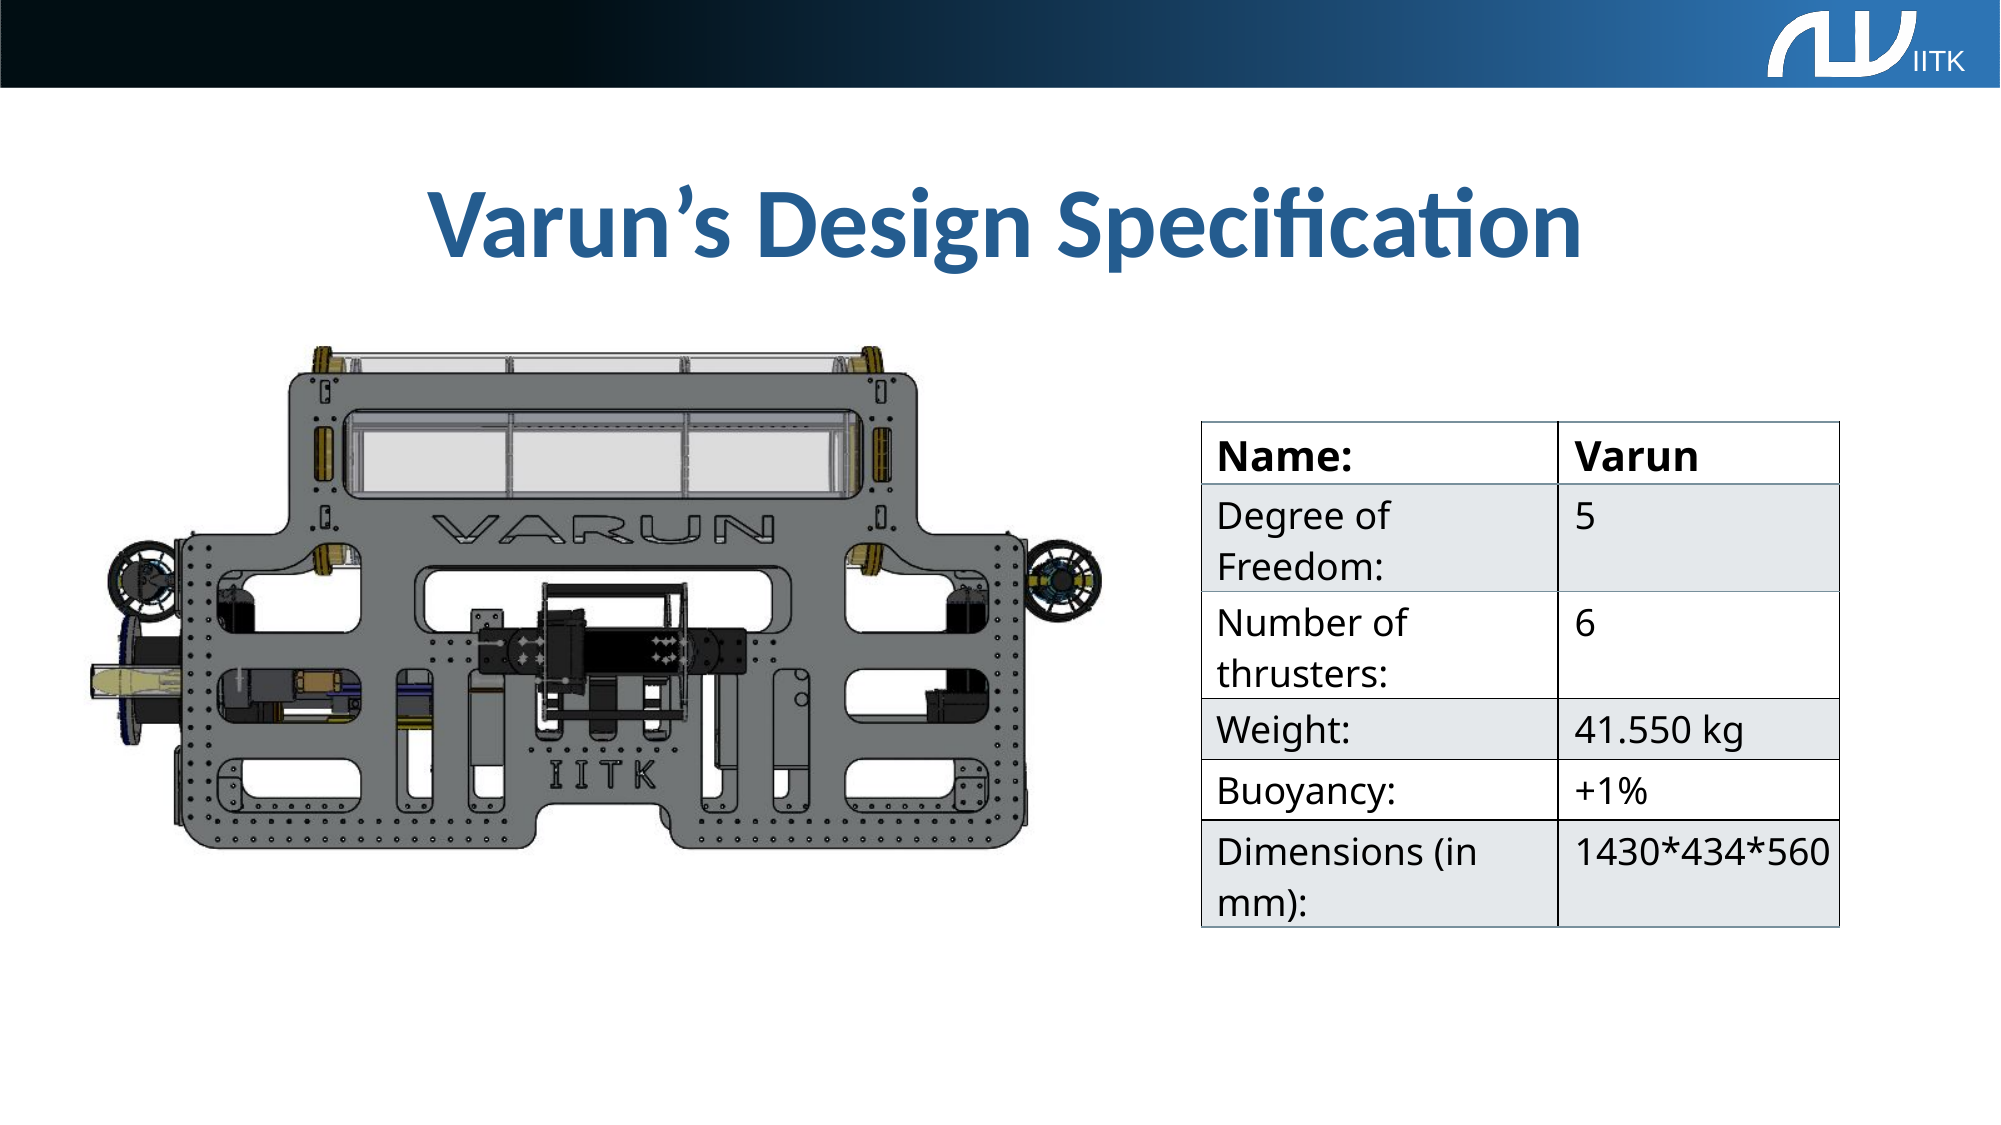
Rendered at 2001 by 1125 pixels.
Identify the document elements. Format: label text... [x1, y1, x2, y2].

table_cell Weight: [1202, 699, 1557, 759]
table_header Varun [1559, 423, 1839, 483]
table_cell 5 [1559, 485, 1839, 591]
title Varun’s Design Specification [424, 155, 1604, 281]
table_cell Degree of Freedom: [1202, 485, 1557, 591]
text_box [0, 0, 2000, 88]
table_cell Number of thrusters: [1202, 592, 1557, 698]
text_box IITK [1909, 40, 1968, 80]
table_cell 6 [1559, 592, 1839, 698]
table_cell Buoyancy: [1202, 760, 1557, 819]
table_header Name: [1202, 423, 1557, 483]
table_cell Dimensions (in mm): [1202, 821, 1557, 926]
table_cell 1430*434*560 [1559, 821, 1839, 926]
picture [24, 304, 1177, 889]
table_cell +1% [1559, 760, 1839, 819]
text_box [1765, 8, 1919, 79]
table_cell 41.550 kg [1559, 699, 1839, 759]
